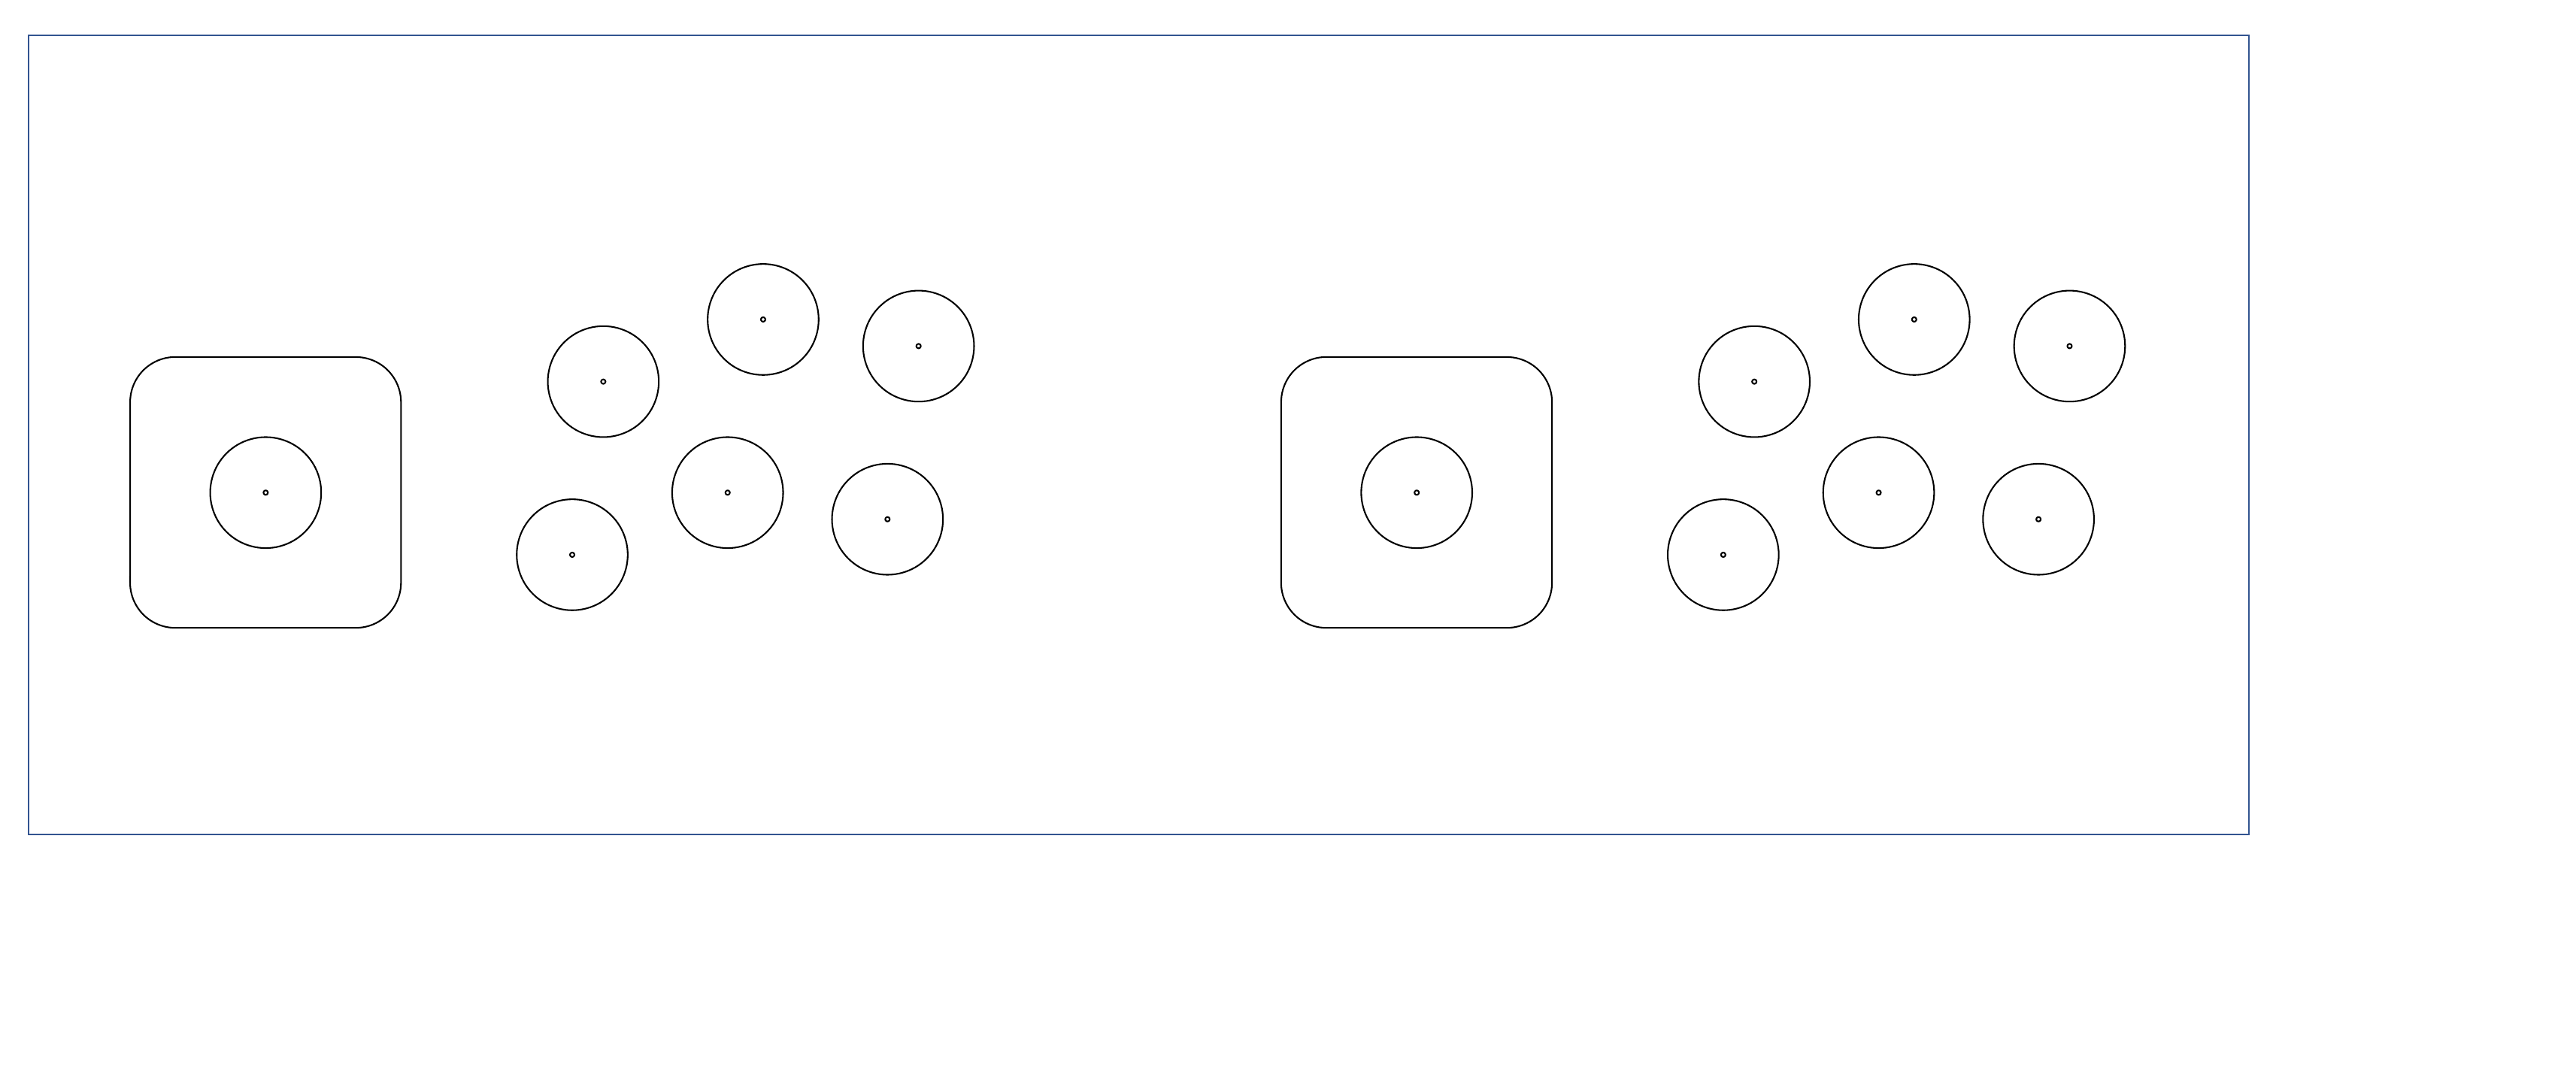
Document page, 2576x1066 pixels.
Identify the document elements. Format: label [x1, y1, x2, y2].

text_box [130, 264, 974, 628]
text_box [1280, 264, 2126, 628]
text_box [28, 35, 2250, 835]
